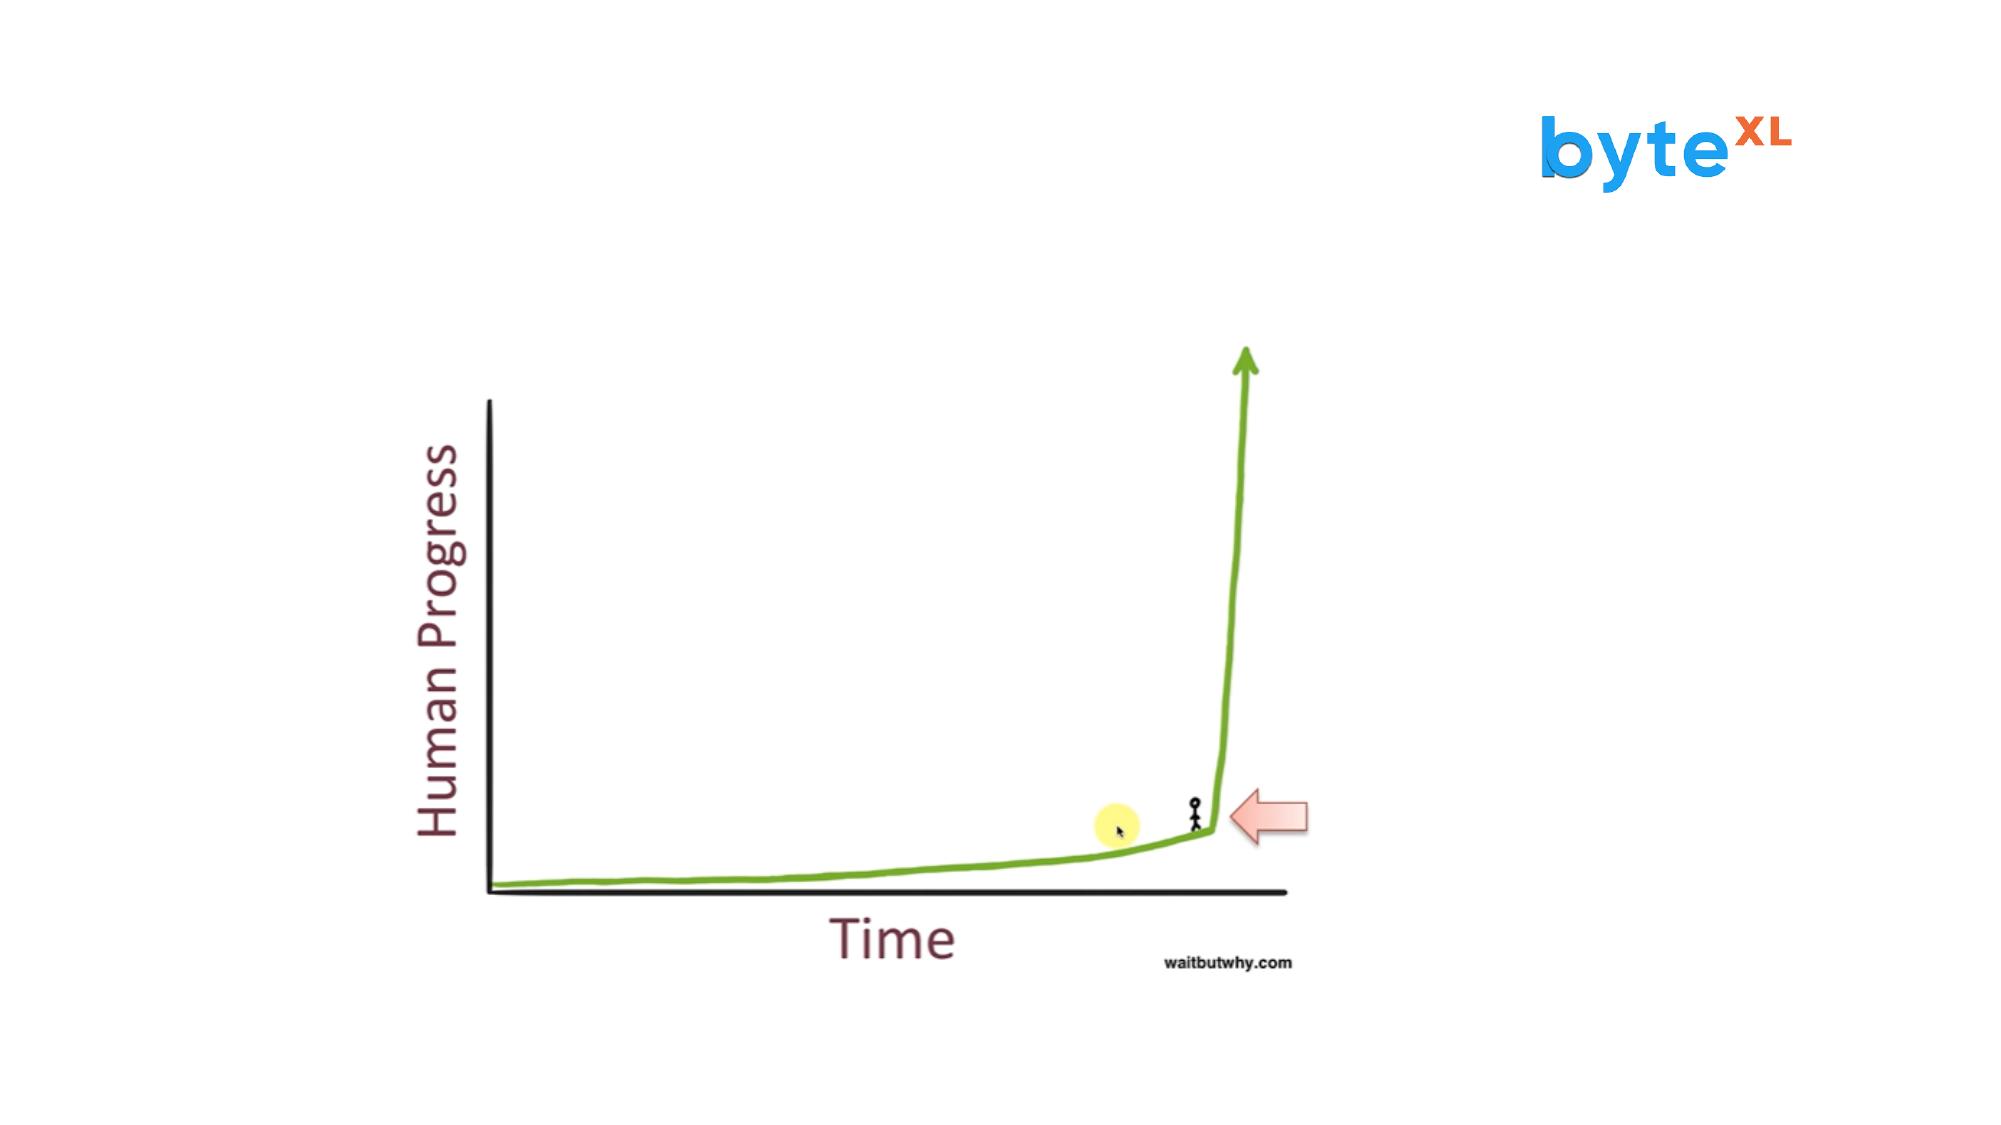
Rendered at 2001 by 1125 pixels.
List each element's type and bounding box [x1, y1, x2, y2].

picture [1537, 94, 1797, 193]
picture [161, 304, 1411, 981]
